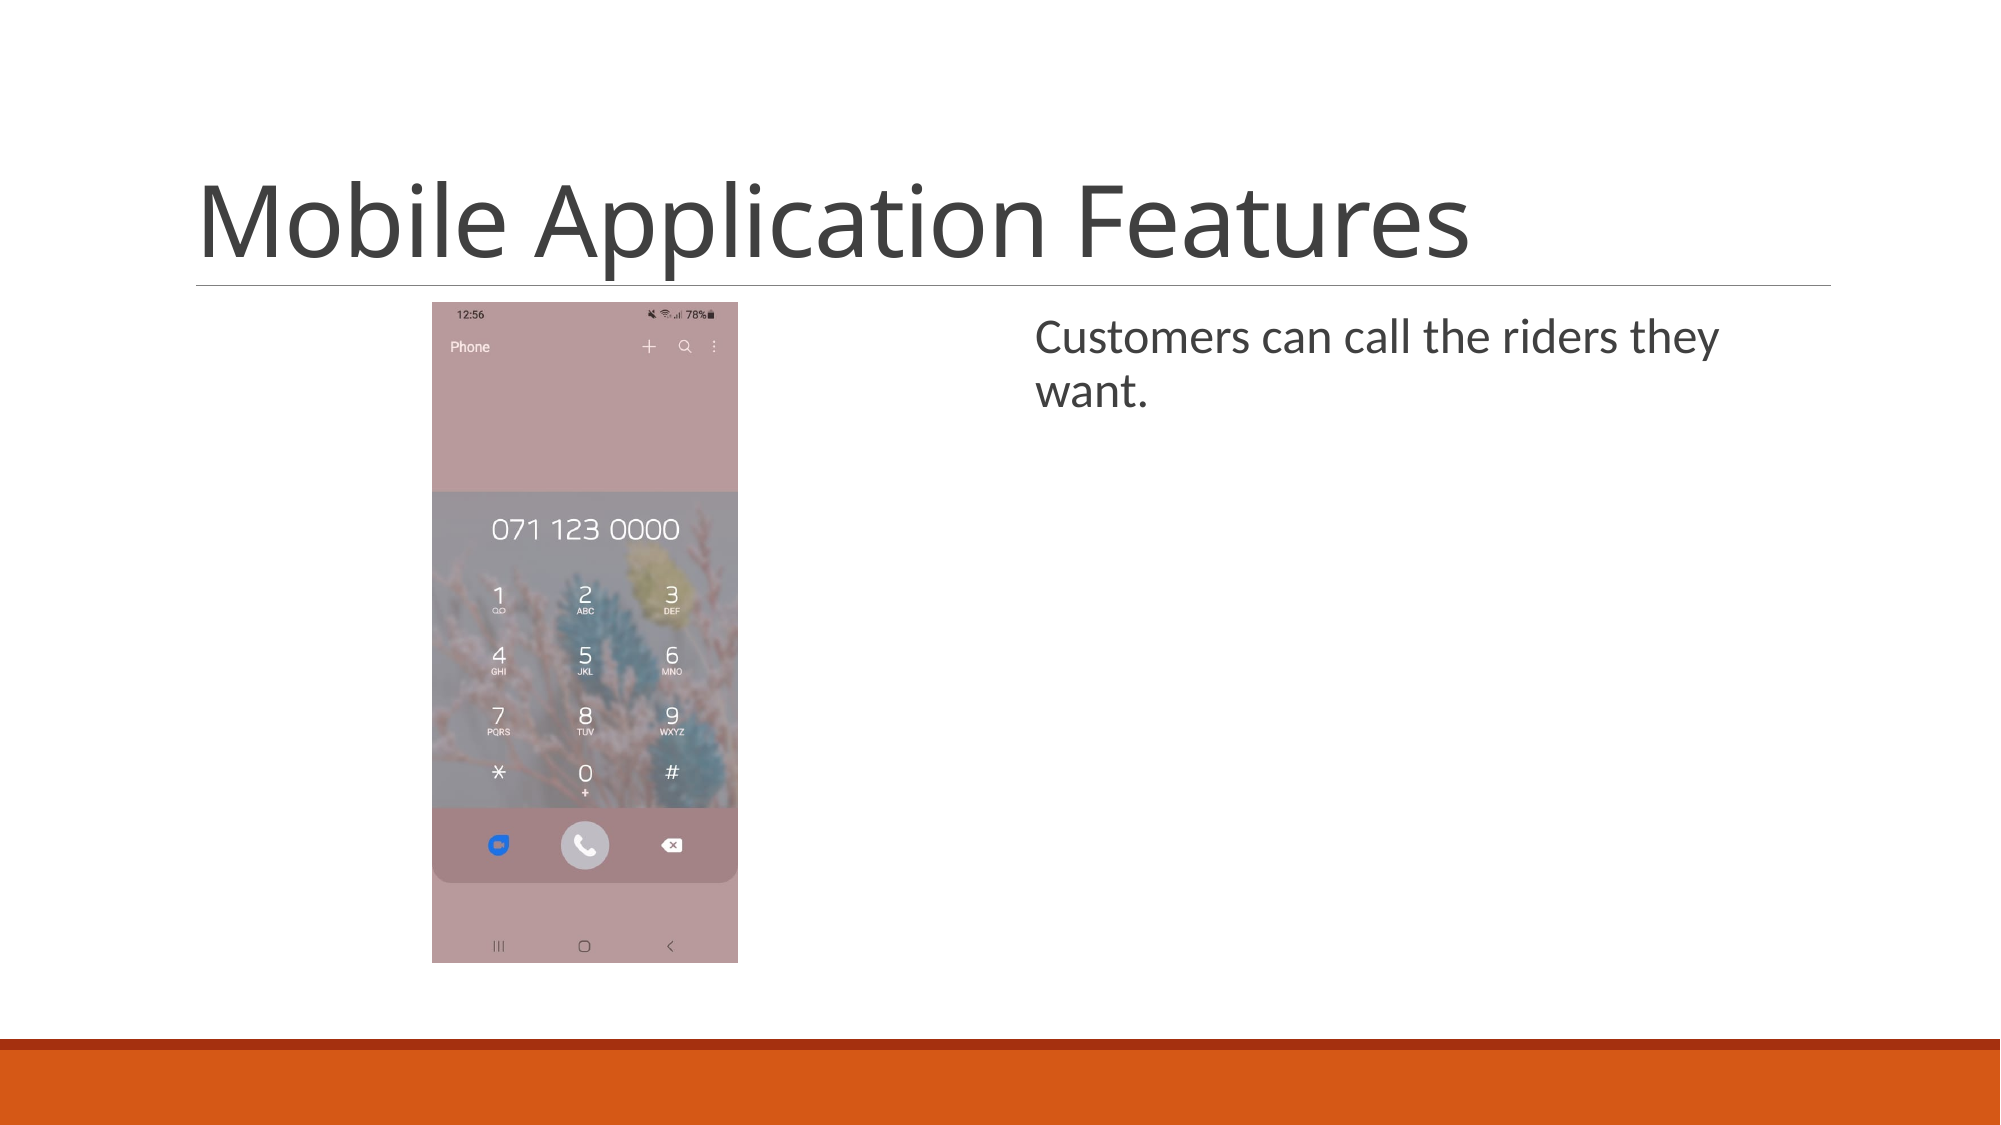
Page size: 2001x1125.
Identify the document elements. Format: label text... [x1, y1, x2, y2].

title Mobile Application Features [180, 47, 1830, 285]
list Customers can call the riders they want. [1020, 302, 1830, 963]
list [432, 302, 738, 964]
